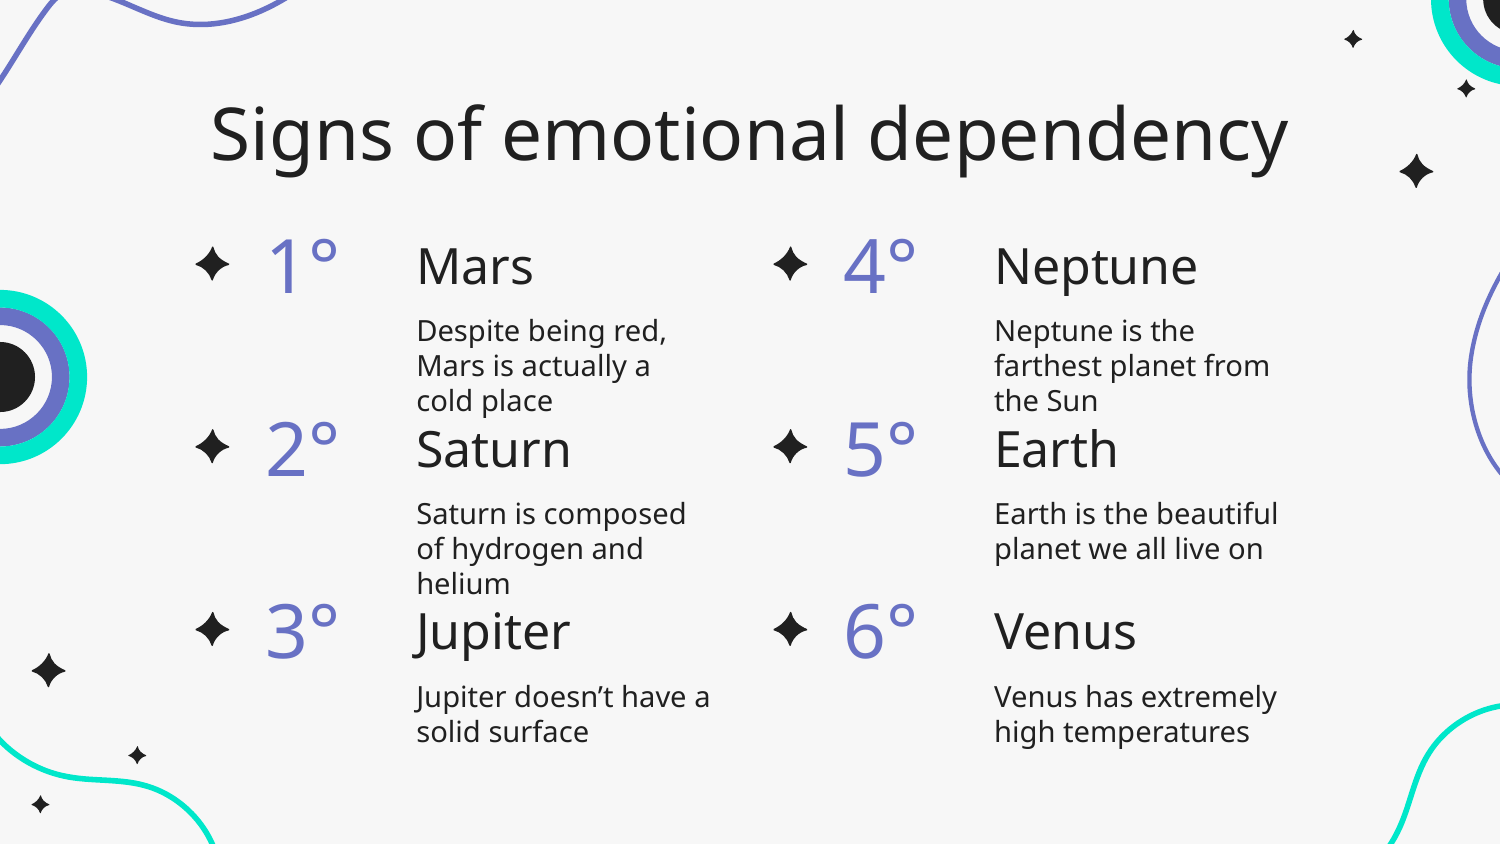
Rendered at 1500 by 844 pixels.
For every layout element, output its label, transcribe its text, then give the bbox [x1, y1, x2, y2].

subtitle Venus has extremely high temperatures [979, 675, 1305, 755]
subtitle Earth [979, 400, 1305, 493]
subtitle Neptune [979, 217, 1305, 310]
text_box 6° [807, 590, 955, 668]
text_box 4° [807, 225, 955, 303]
subtitle Jupiter [401, 583, 727, 675]
subtitle Neptune is the farthest planet from the Sun [979, 310, 1305, 390]
subtitle Jupiter doesn’t have a solid surface [401, 675, 727, 755]
title Signs of emotional dependency [118, 72, 1382, 167]
text_box [195, 246, 230, 281]
subtitle Earth is the beautiful planet we all live on [979, 493, 1305, 573]
subtitle Venus [979, 583, 1305, 675]
text_box [773, 611, 808, 647]
text_box 5° [807, 407, 955, 485]
text_box [195, 429, 230, 464]
subtitle Saturn [401, 400, 727, 493]
text_box [195, 611, 230, 647]
text_box 3° [229, 590, 377, 668]
subtitle Despite being red, Mars is actually a cold place [401, 310, 727, 390]
text_box [773, 429, 808, 464]
text_box 1° [229, 225, 377, 303]
subtitle Saturn is composed of hydrogen and helium [401, 493, 727, 573]
subtitle Mars [401, 217, 727, 310]
text_box [773, 246, 808, 281]
text_box 2° [229, 407, 377, 485]
